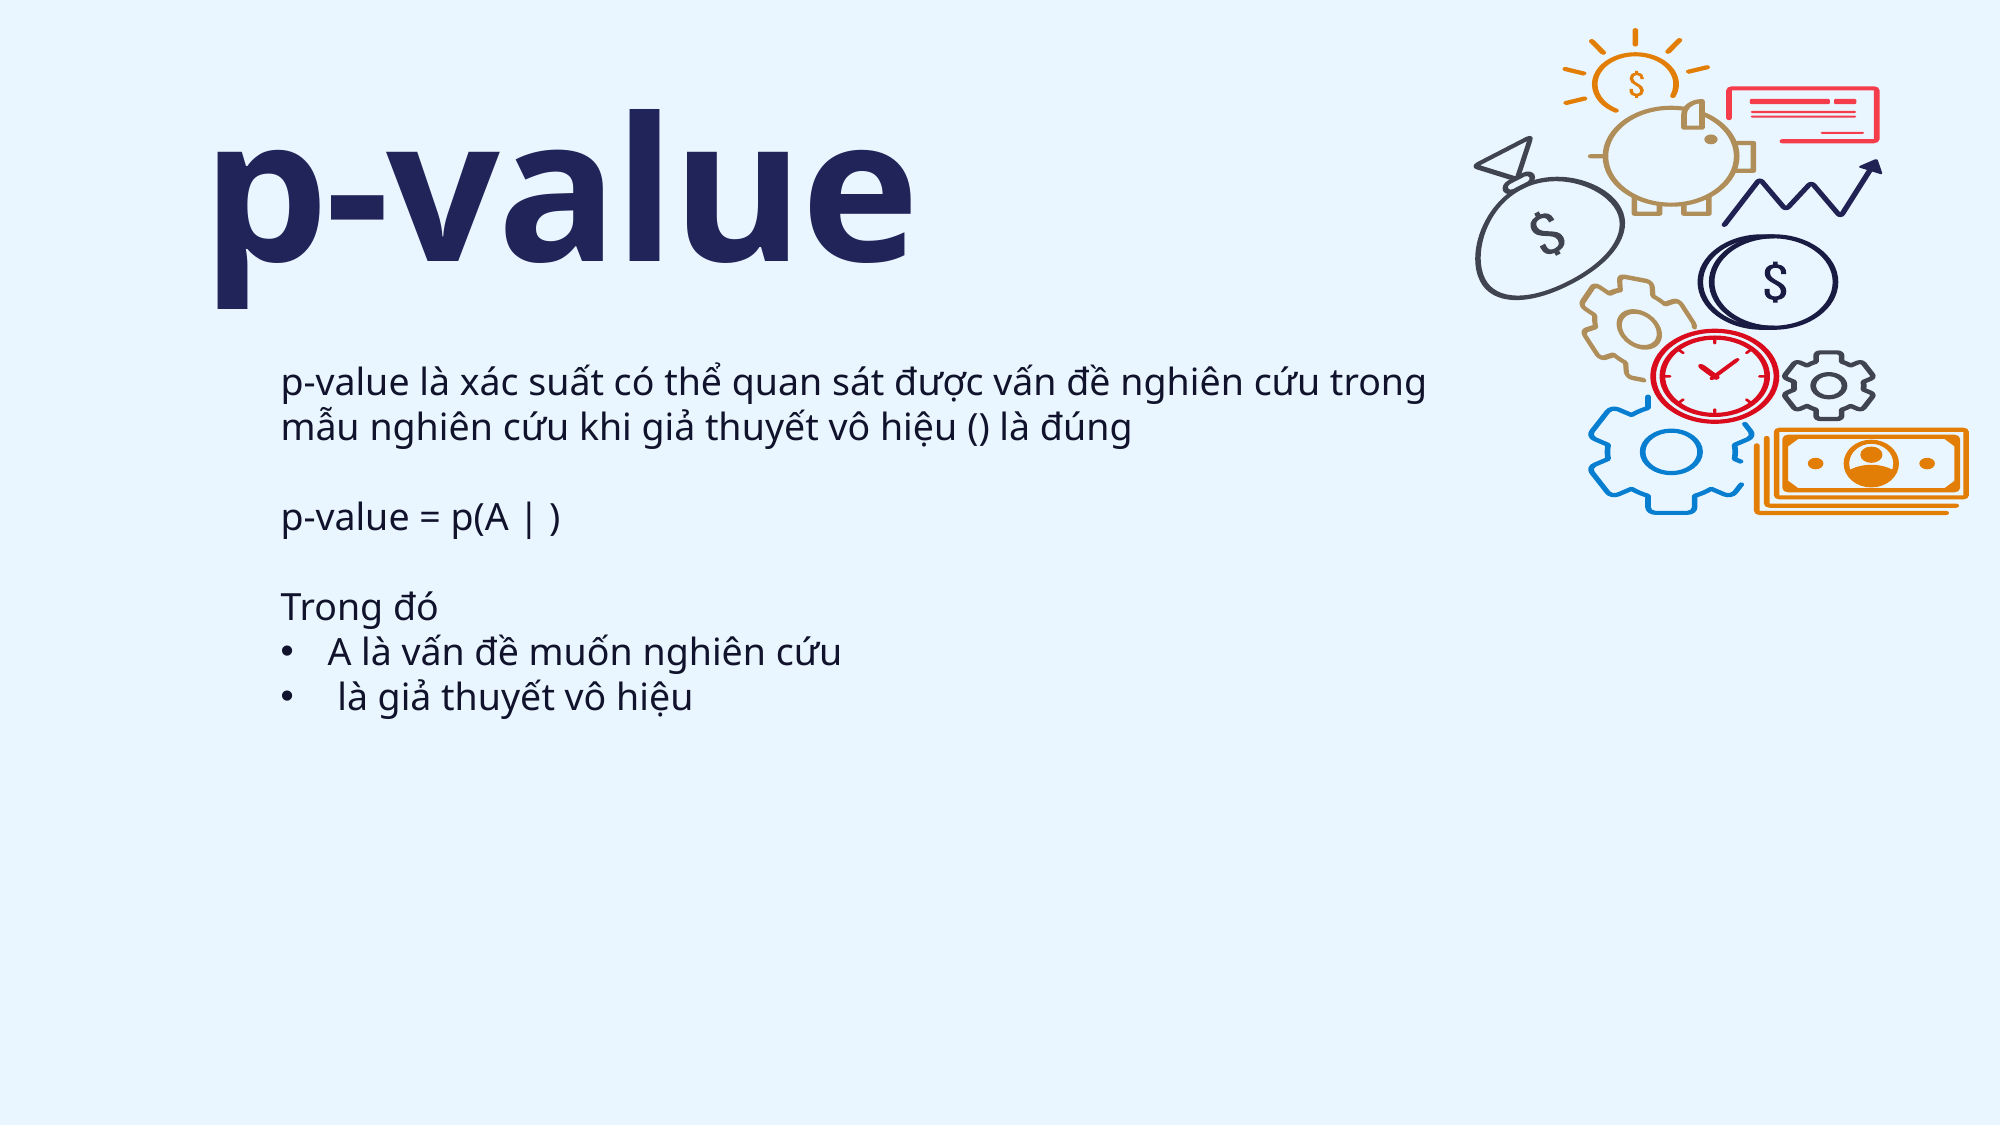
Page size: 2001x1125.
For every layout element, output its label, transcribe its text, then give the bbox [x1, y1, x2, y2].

text_box p-value [187, 53, 935, 309]
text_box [1456, 28, 1969, 516]
